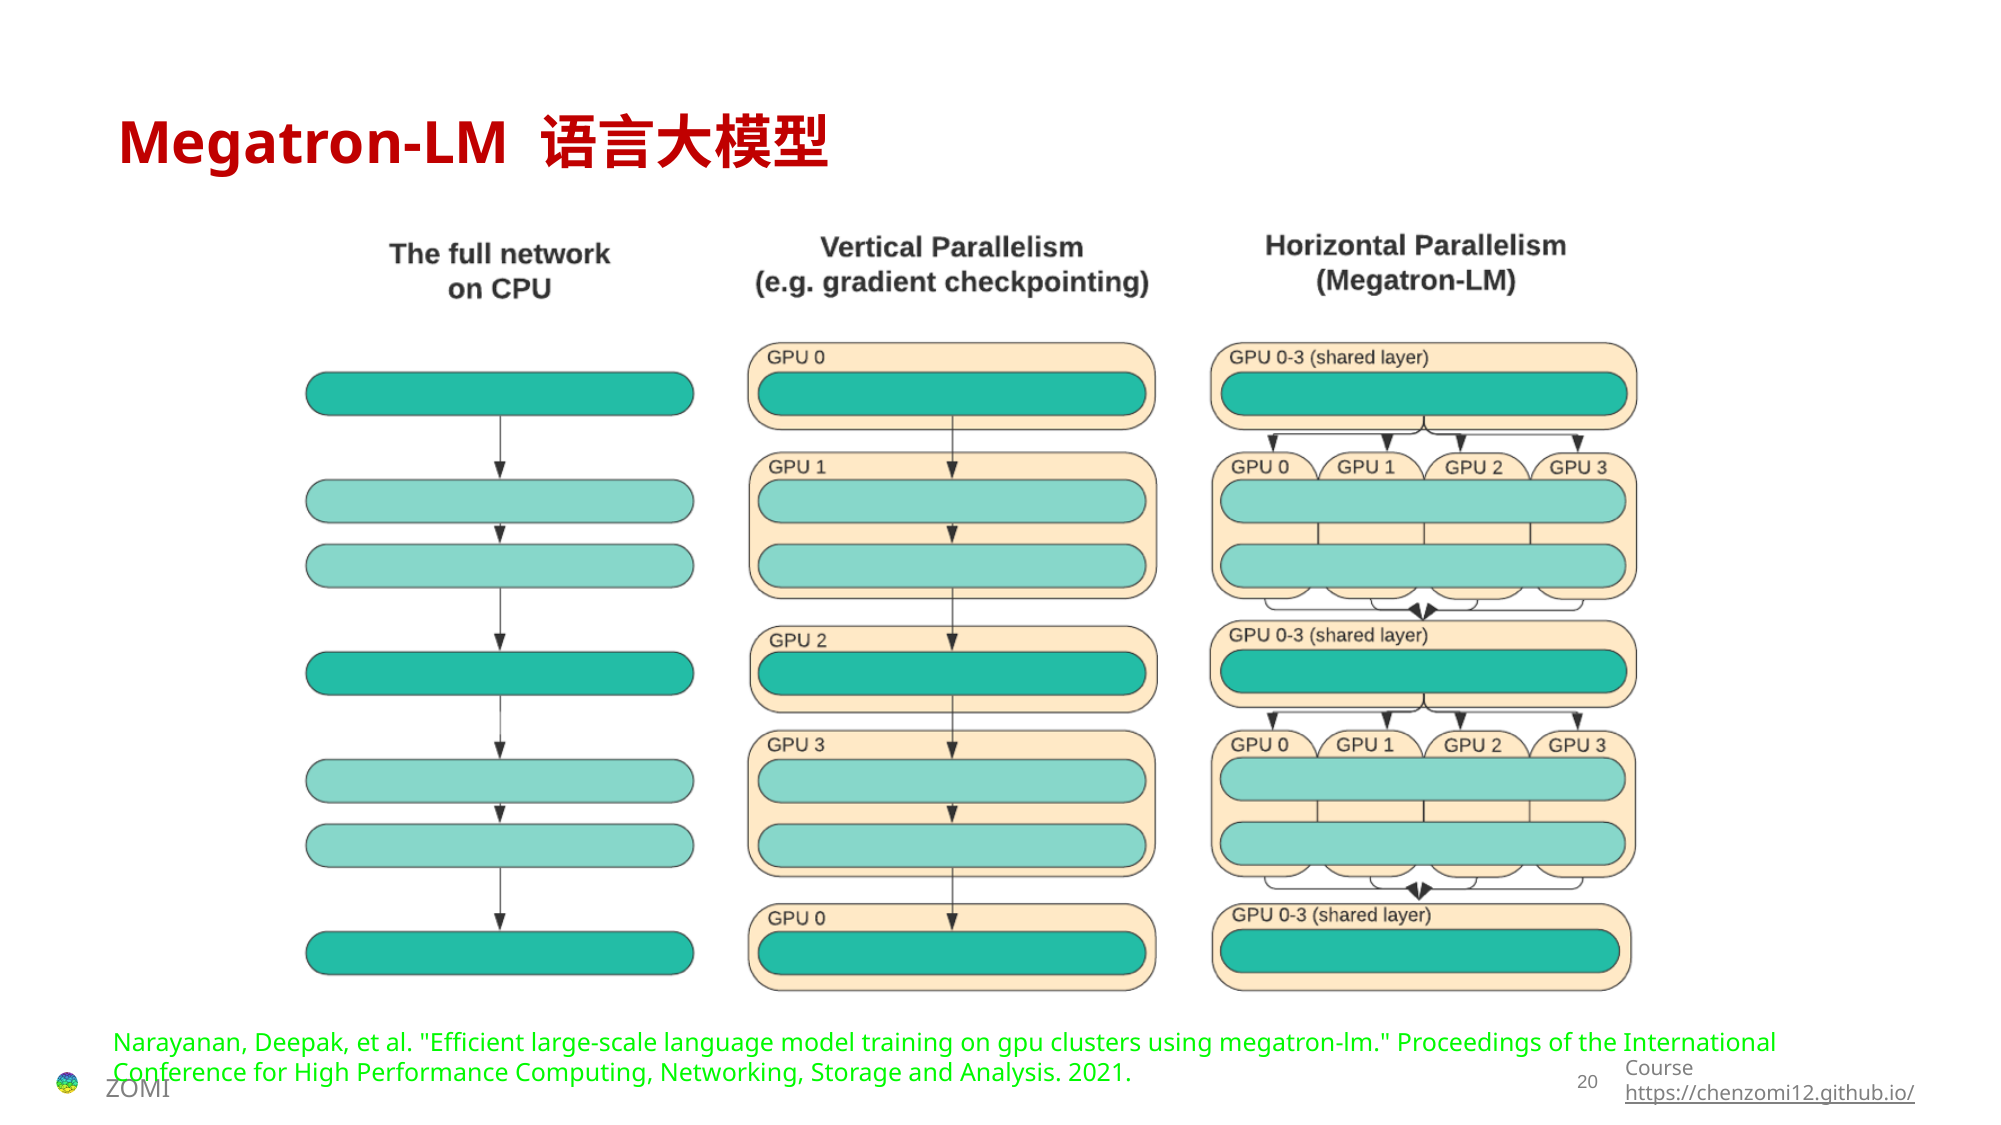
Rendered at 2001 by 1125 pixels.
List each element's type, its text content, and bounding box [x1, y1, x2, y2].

title Megatron-LM 语言大模型 [102, 91, 1901, 189]
picture [263, 216, 1663, 1001]
picture [57, 1073, 77, 1093]
text_box Narayanan, Deepak, et al. "Efficient large-scale language model training on gpu clusters using megatron-lm." Proceedings of the International Conference for High Performance Computing, Networking, Storage and Analysis. 2021. [96, 1018, 1898, 1094]
